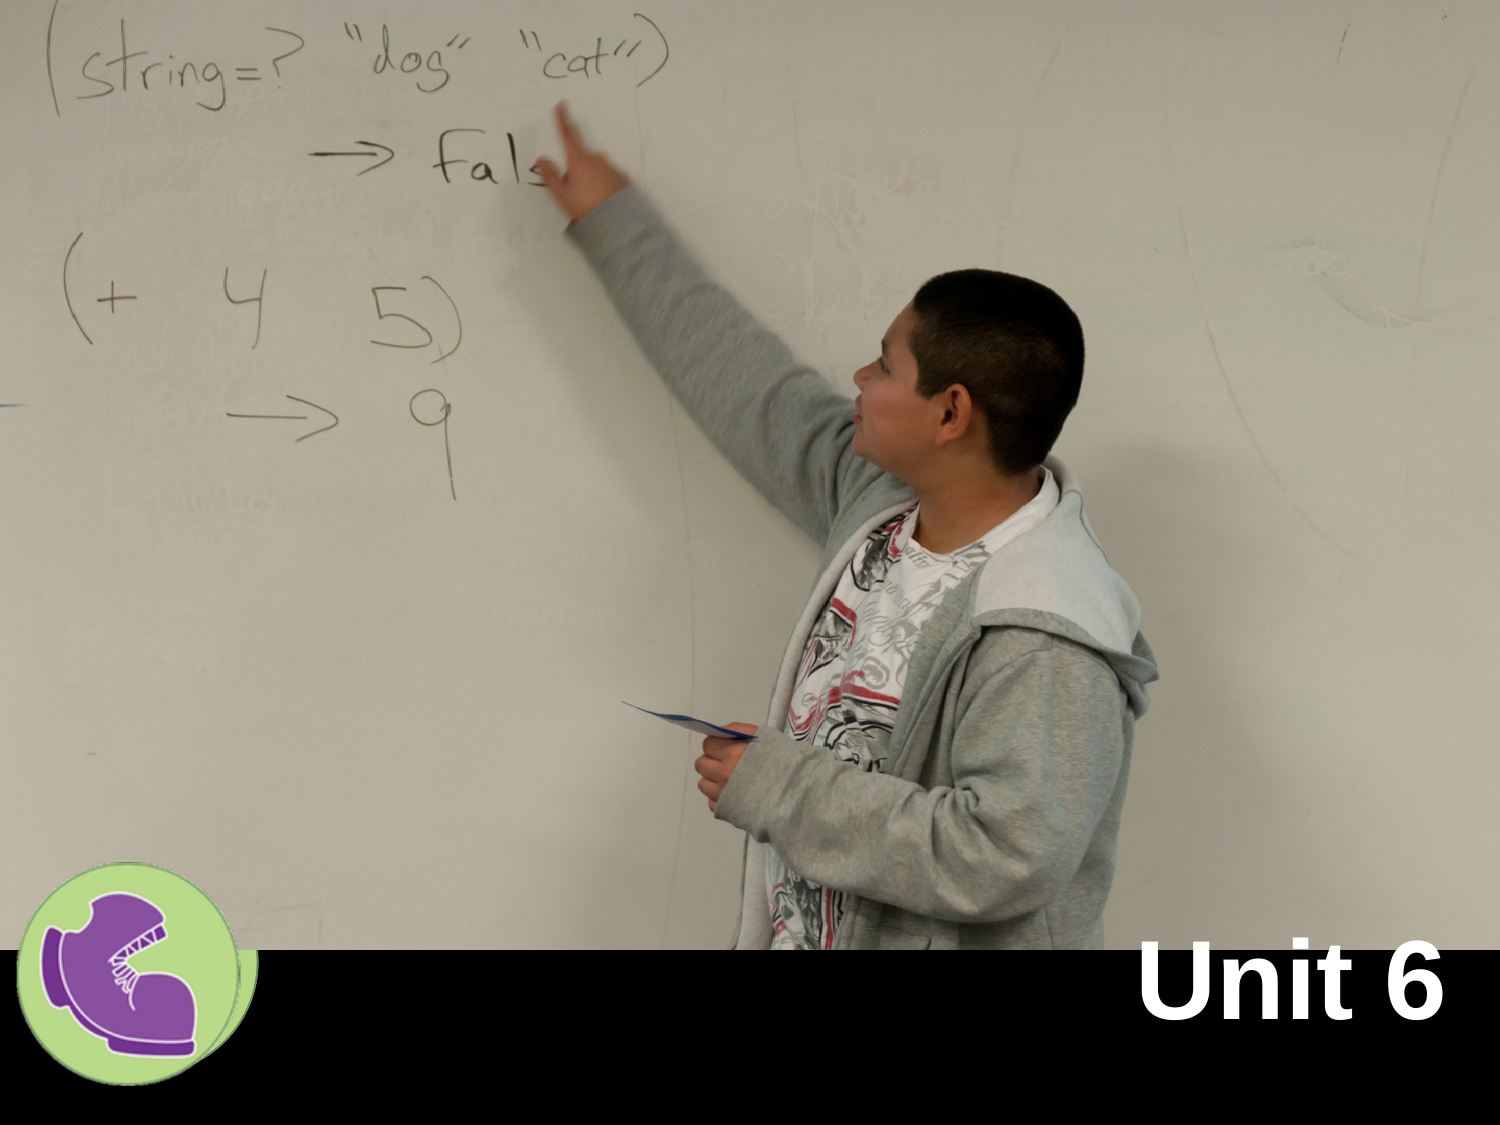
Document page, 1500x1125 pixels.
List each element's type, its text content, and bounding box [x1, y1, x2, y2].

title Unit 6 [37, 900, 1463, 1095]
picture [0, 0, 1500, 1091]
